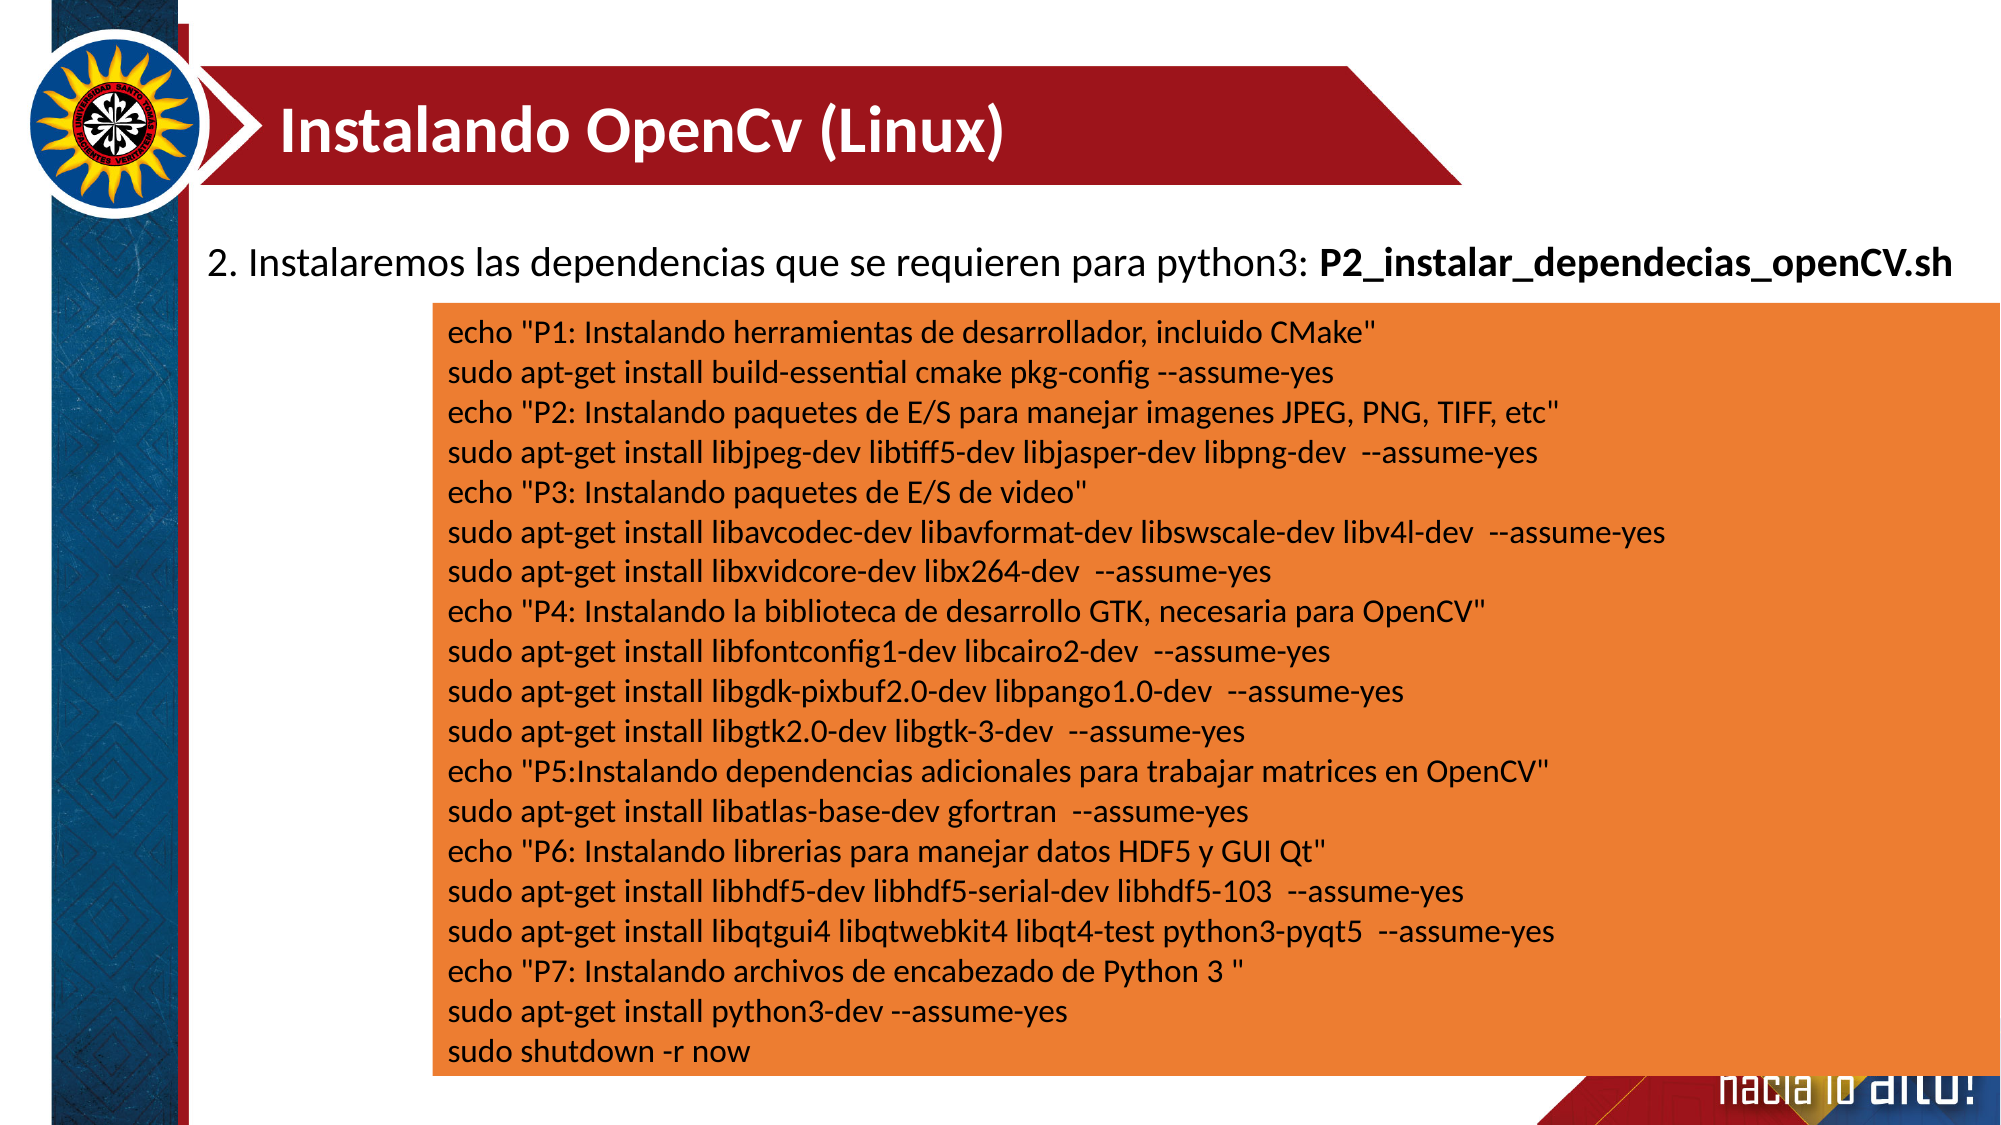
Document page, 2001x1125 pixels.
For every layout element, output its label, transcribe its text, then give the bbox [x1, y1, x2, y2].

text_box 2. Instalaremos las dependencias que se requieren para python3: P2_instalar_dependecias_openCV.sh [192, 227, 2000, 292]
picture [0, 0, 2001, 1125]
text_box echo "P1: Instalando herramientas de desarrollador, incluido CMake" sudo apt-get install build-essential cmake pkg-config --assume-yes echo "P2: Instalando paquetes de E/S para manejar imagenes JPEG, PNG, TIFF, etc" sudo apt-get install libjpeg-dev libtiff5-dev libjasper-dev libpng-dev --assume-yes echo "P3: Instalando paquetes de E/S de video" sudo apt-get install libavcodec-dev libavformat-dev libswscale-dev libv4l-dev --assume-yes sudo apt-get install libxvidcore-dev libx264-dev --assume-yes echo "P4: Instalando la biblioteca de desarrollo GTK, necesaria para OpenCV" sudo apt-get install libfontconfig1-dev libcairo2-dev --assume-yes sudo apt-get install libgdk-pixbuf2.0-dev libpango1.0-dev --assume-yes sudo apt-get install libgtk2.0-dev libgtk-3-dev --assume-yes echo "P5:Instalando dependencias adicionales para trabajar matrices en OpenCV" sudo apt-get install libatlas-base-dev gfortran --assume-yes echo "P6: Instalando librerias para manejar datos HDF5 y GUI Qt" sudo apt-get install libhdf5-dev libhdf5-serial-dev libhdf5-103 --assume-yes sudo apt-get install libqtgui4 libqtwebkit4 libqt4-test python3-pyqt5 --assume-yes echo "P7: Instalando archivos de encabezado de Python 3 " sudo apt-get install python3-dev --assume-yes sudo shutdown -r now [432, 302, 2000, 1076]
text_box Instalando OpenCv (Linux) [264, 78, 1389, 173]
